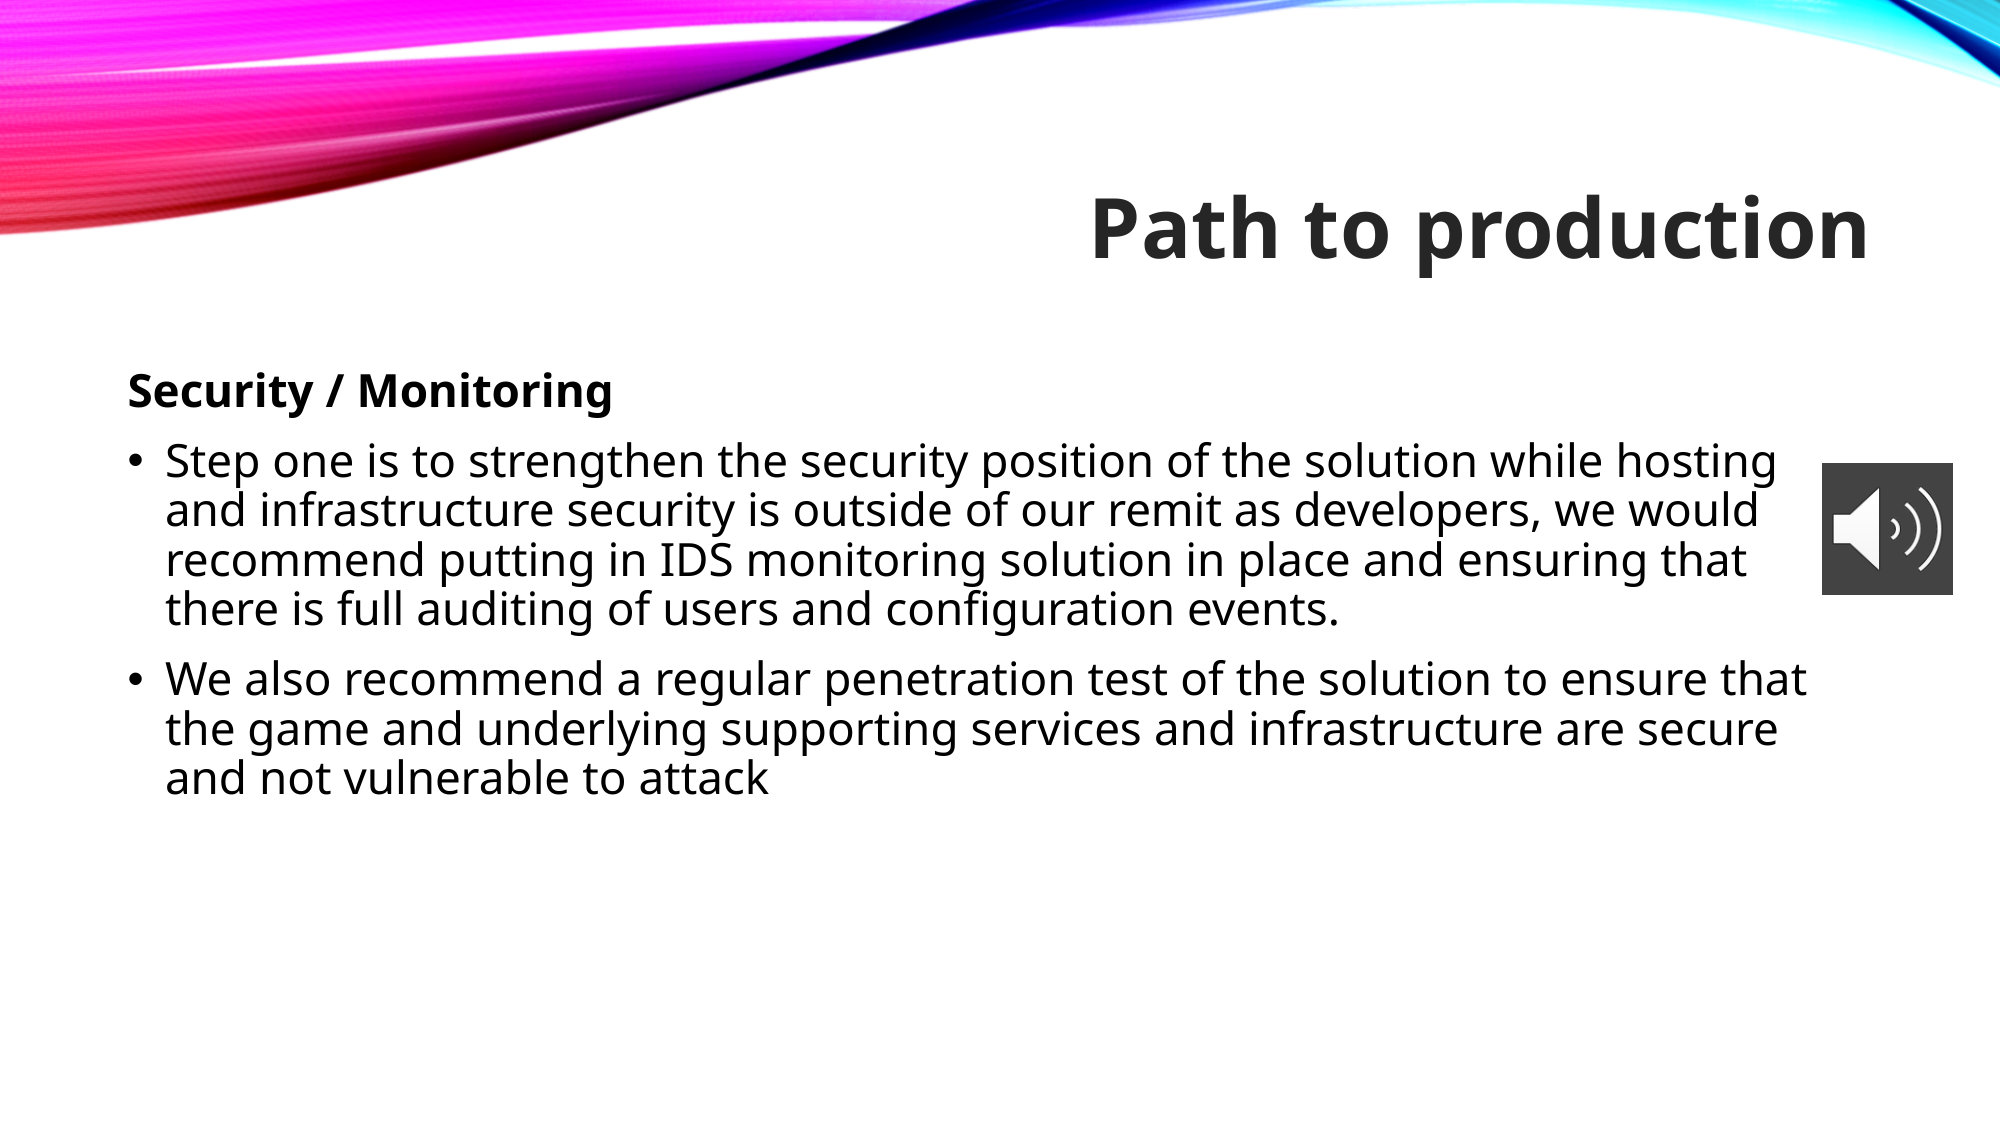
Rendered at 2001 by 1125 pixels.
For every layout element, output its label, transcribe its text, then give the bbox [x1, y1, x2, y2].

title Path to production [474, 125, 1888, 338]
picture [1820, 461, 1955, 596]
picture [1890, 0, 2000, 75]
picture [0, 0, 2000, 237]
list Security / Monitoring Step one is to strengthen the security position of the solution while hosting and infrastructure security is outside of our remit as developers, we would recommend putting in IDS monitoring solution in place and ensuring that there is full auditing of users and configuration events. We also recommend a regular penetration test of the solution to ensure that the game and underlying supporting services and infrastructure are secure and not vulnerable to attack [112, 360, 1888, 1021]
picture [1910, 0, 2000, 45]
